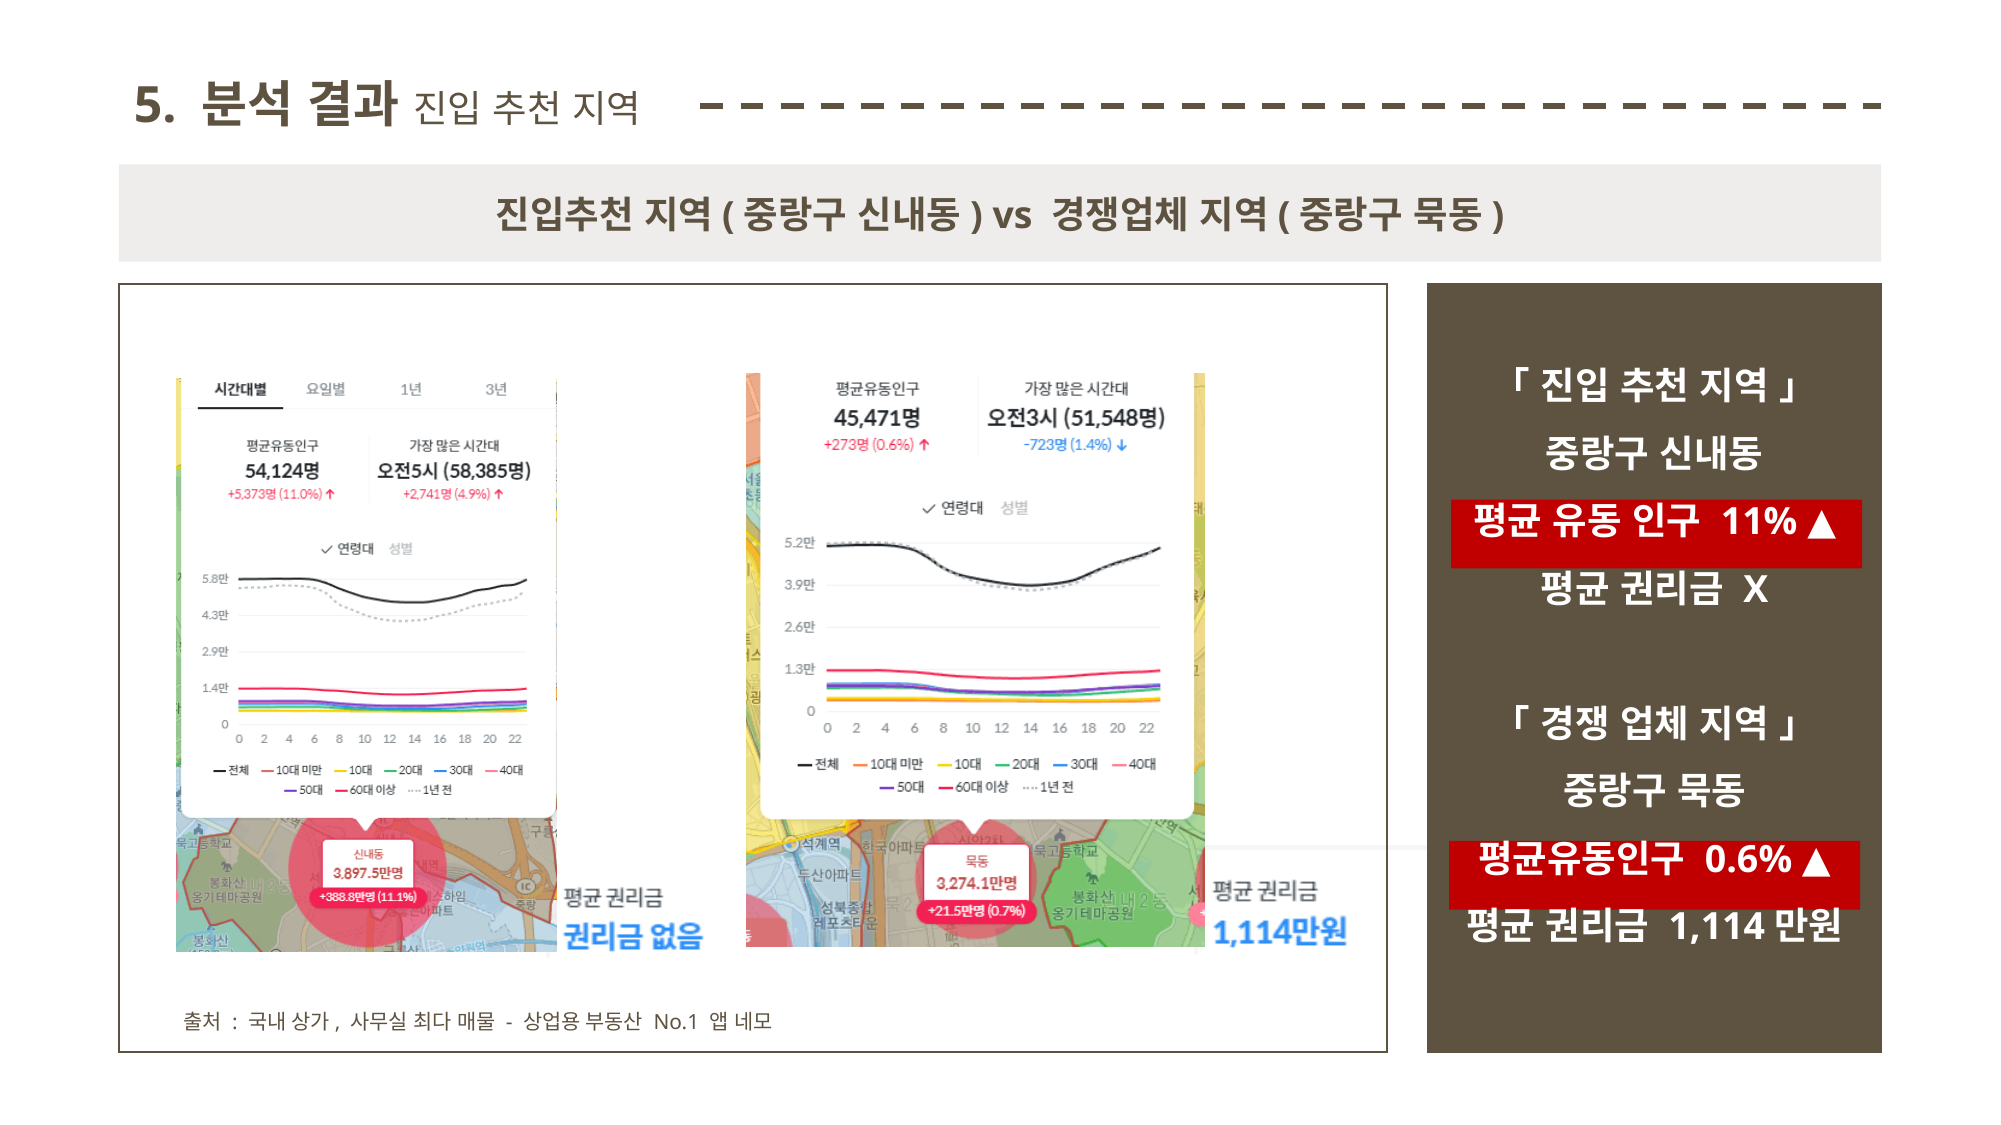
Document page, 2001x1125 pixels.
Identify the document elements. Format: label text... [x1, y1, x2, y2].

text_box [118, 283, 1388, 1053]
text_box 5. 분석 결과 진입 추천 지역 [118, 47, 755, 165]
text_box [1427, 283, 1882, 287]
picture [176, 373, 1468, 970]
text_box [1427, 1023, 1882, 1053]
text_box 진입추천 지역(중랑구 신내동) vs 경쟁업체 지역(중랑구 묵동) [480, 183, 1520, 244]
text_box 「 진입 추천 지역 」 중랑구 신내동 평균 유동 인구 11% ▲ 평균 권리금 X 「 경쟁 업체 지역 」 중랑구 묵동 평균유동인구 0.6% ▲ 평균 권리금 1,114만원 [1415, 287, 1895, 1023]
text_box [118, 163, 1882, 263]
